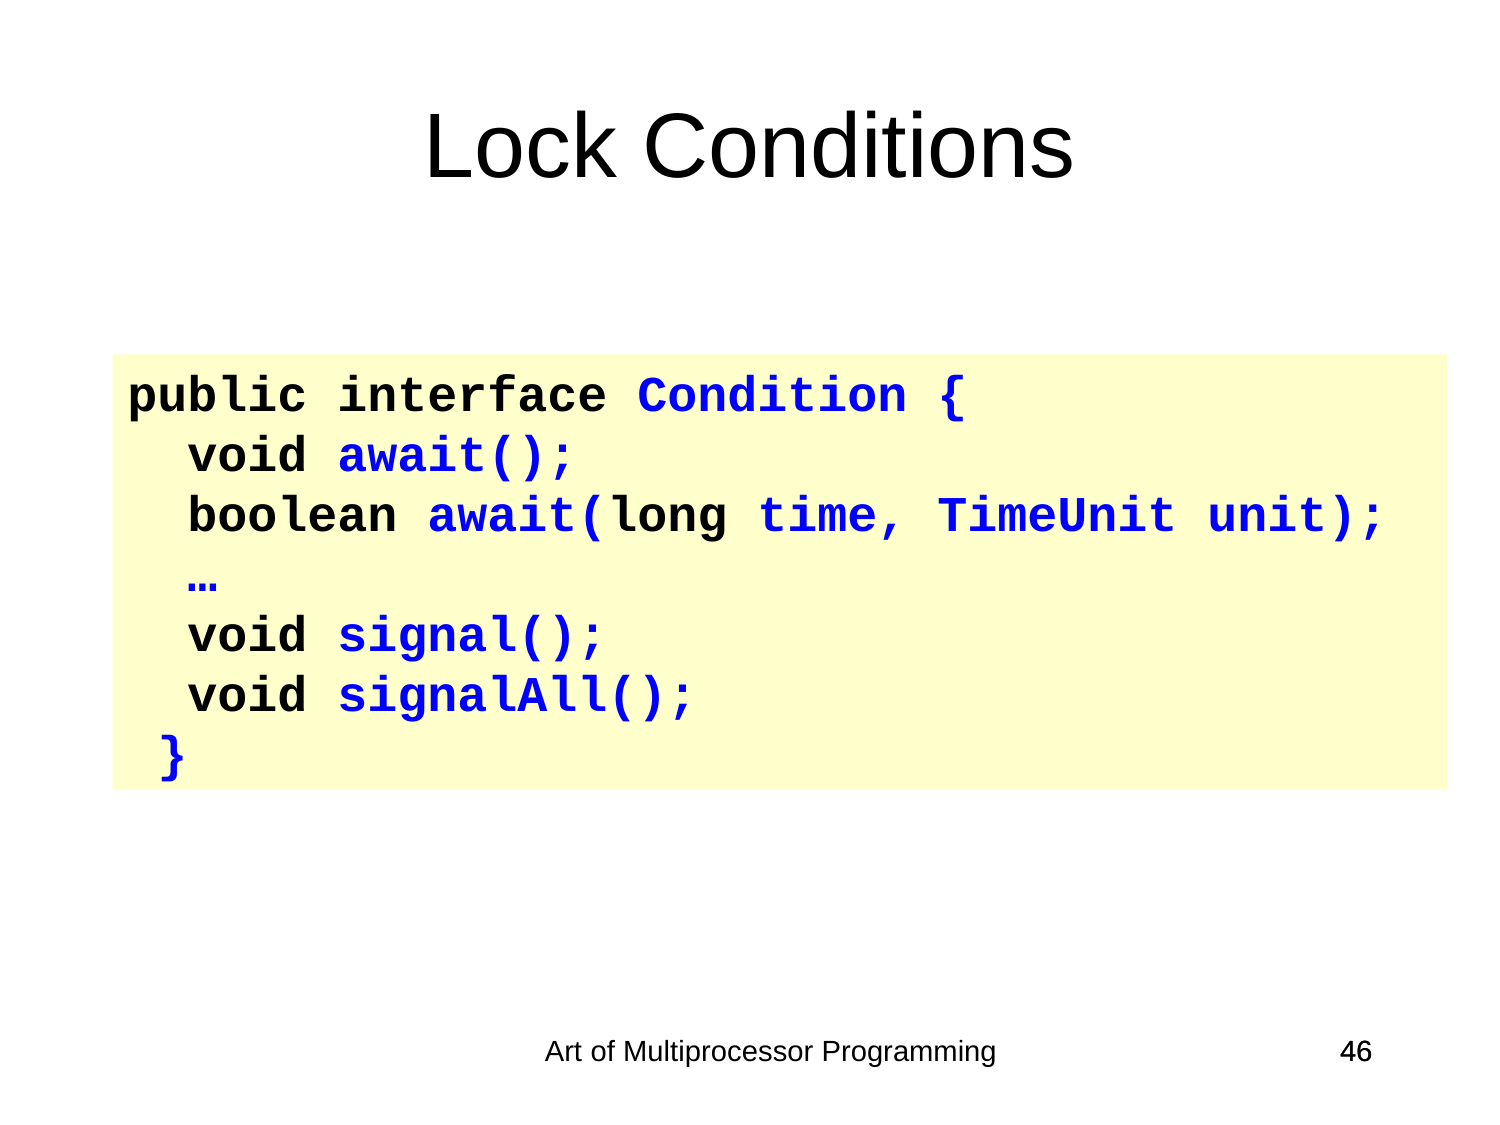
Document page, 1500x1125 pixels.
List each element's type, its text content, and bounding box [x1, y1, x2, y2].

title Lock Conditions [112, 46, 1388, 235]
footer Art of Multiprocessor Programming [512, 1024, 1030, 1101]
text_box public interface Condition { void await(); boolean await(long time, TimeUnit unit); … void signal(); void signalAll(); } [112, 354, 1447, 790]
text_box 46 [1074, 1024, 1388, 1100]
